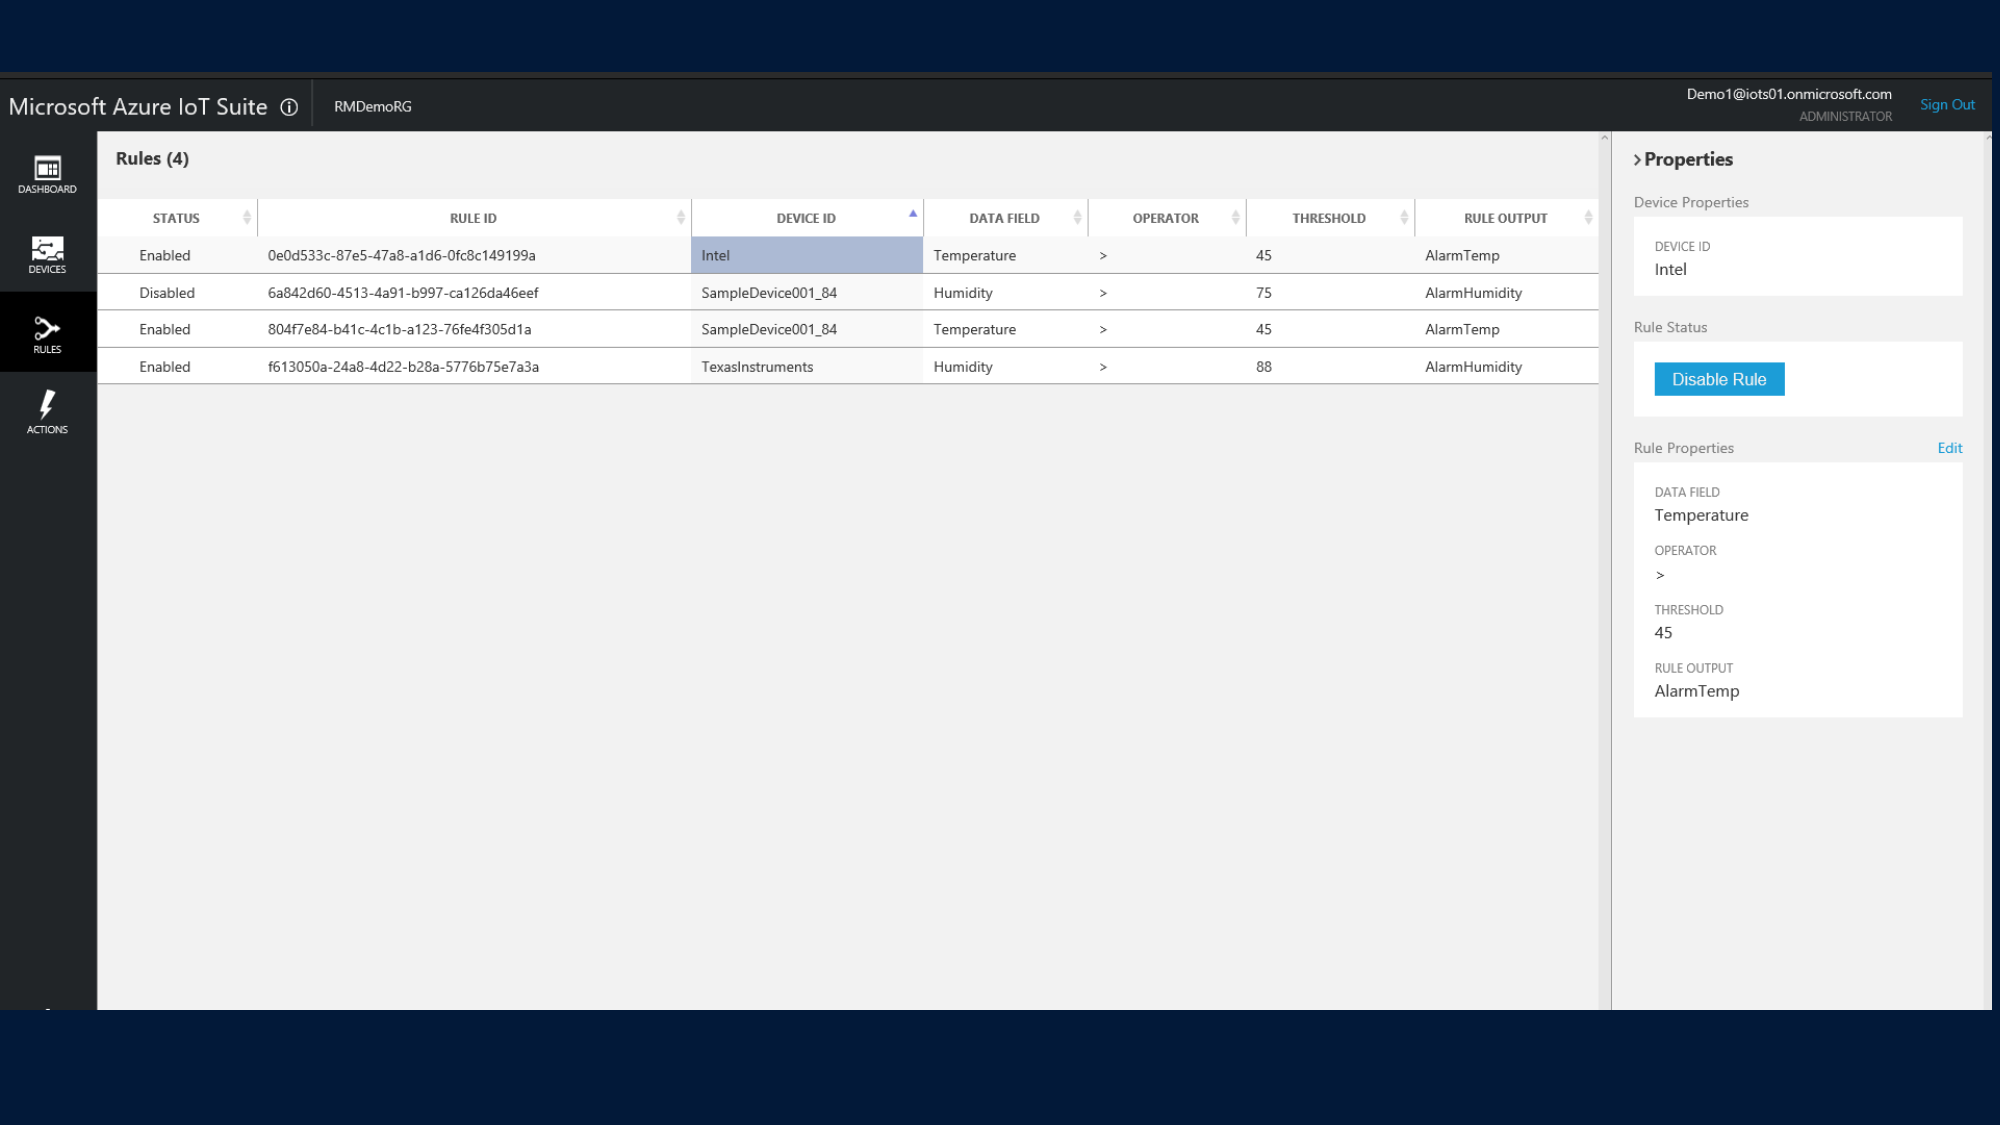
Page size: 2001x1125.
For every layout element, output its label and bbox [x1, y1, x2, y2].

picture [0, 72, 1992, 1011]
